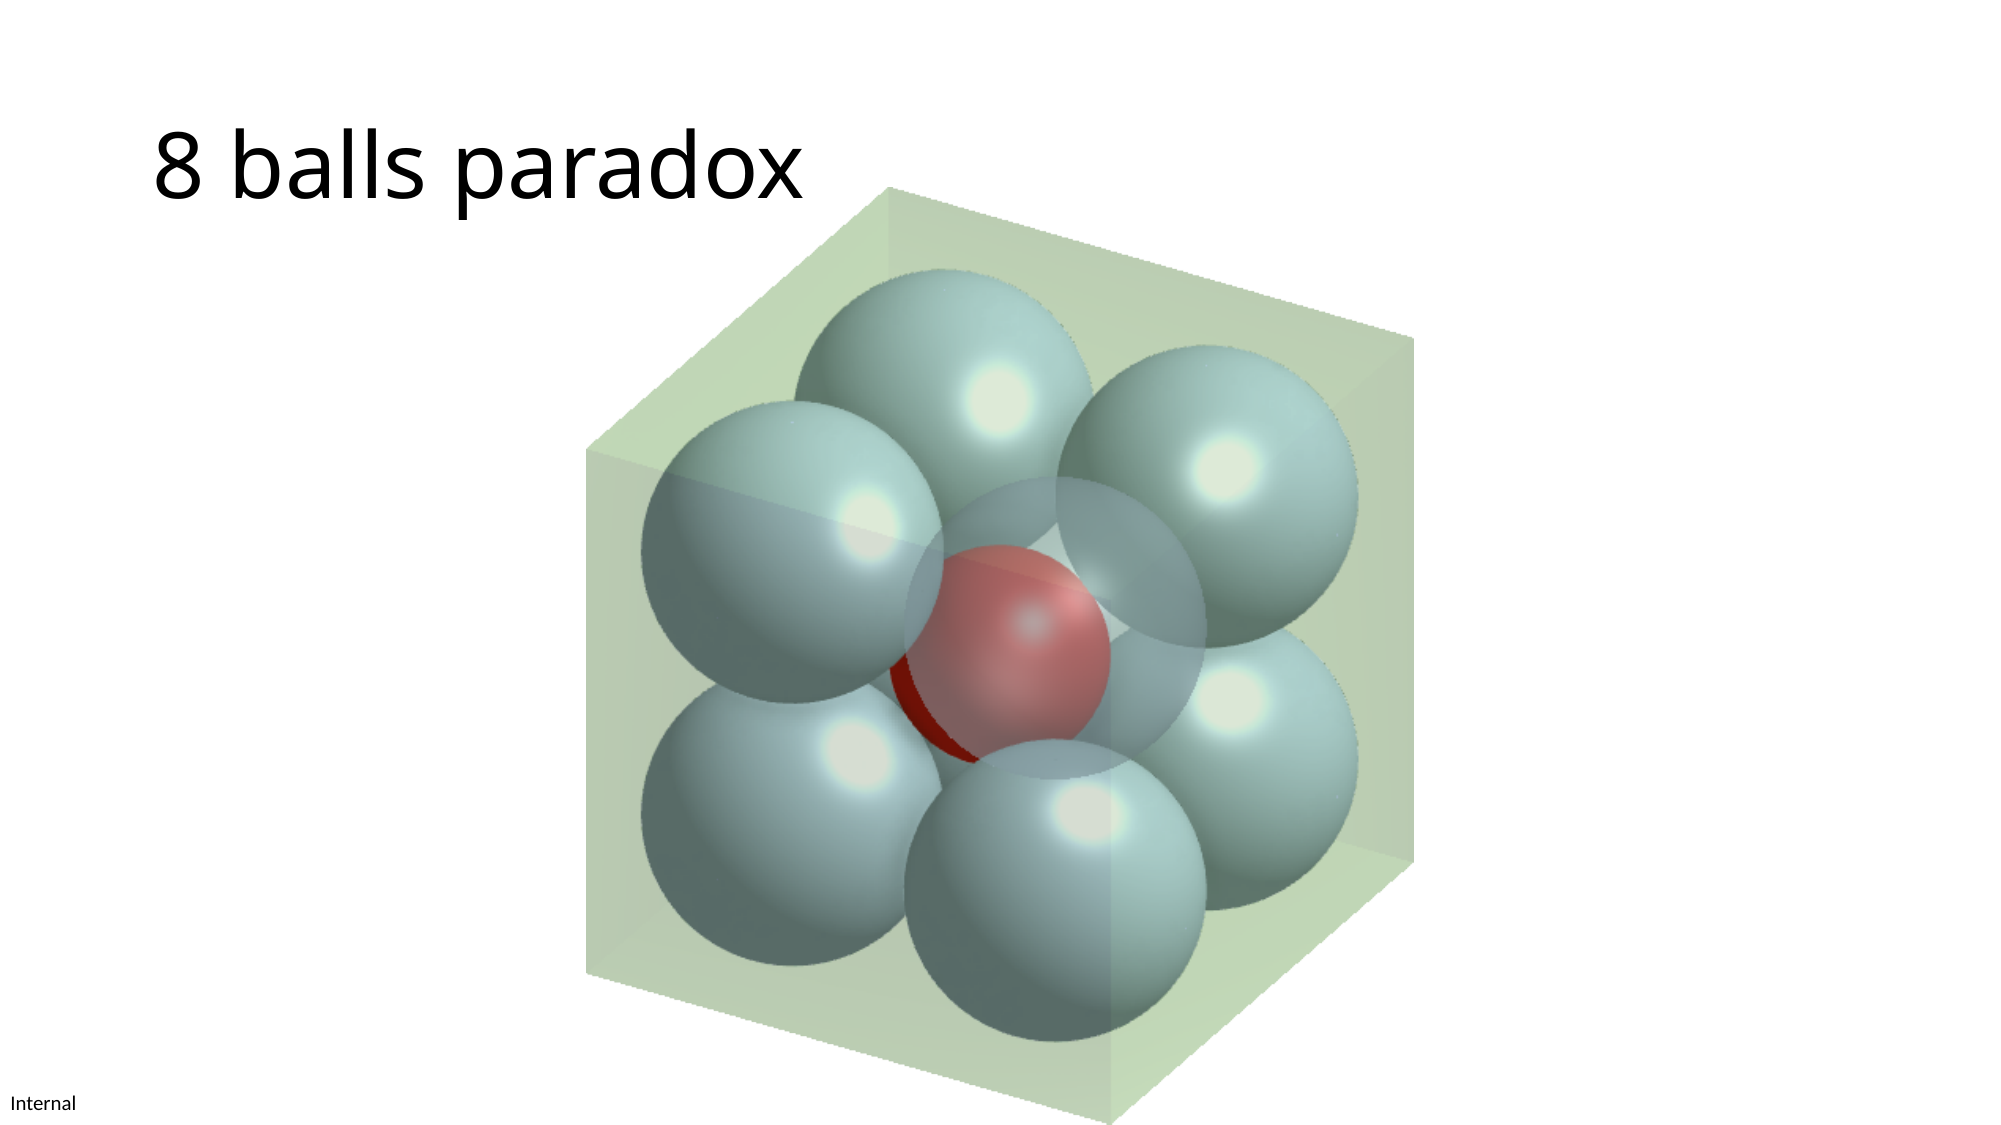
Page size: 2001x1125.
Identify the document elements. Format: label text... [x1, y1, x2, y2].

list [586, 187, 1414, 1125]
title 8 balls paradox [137, 59, 1863, 278]
